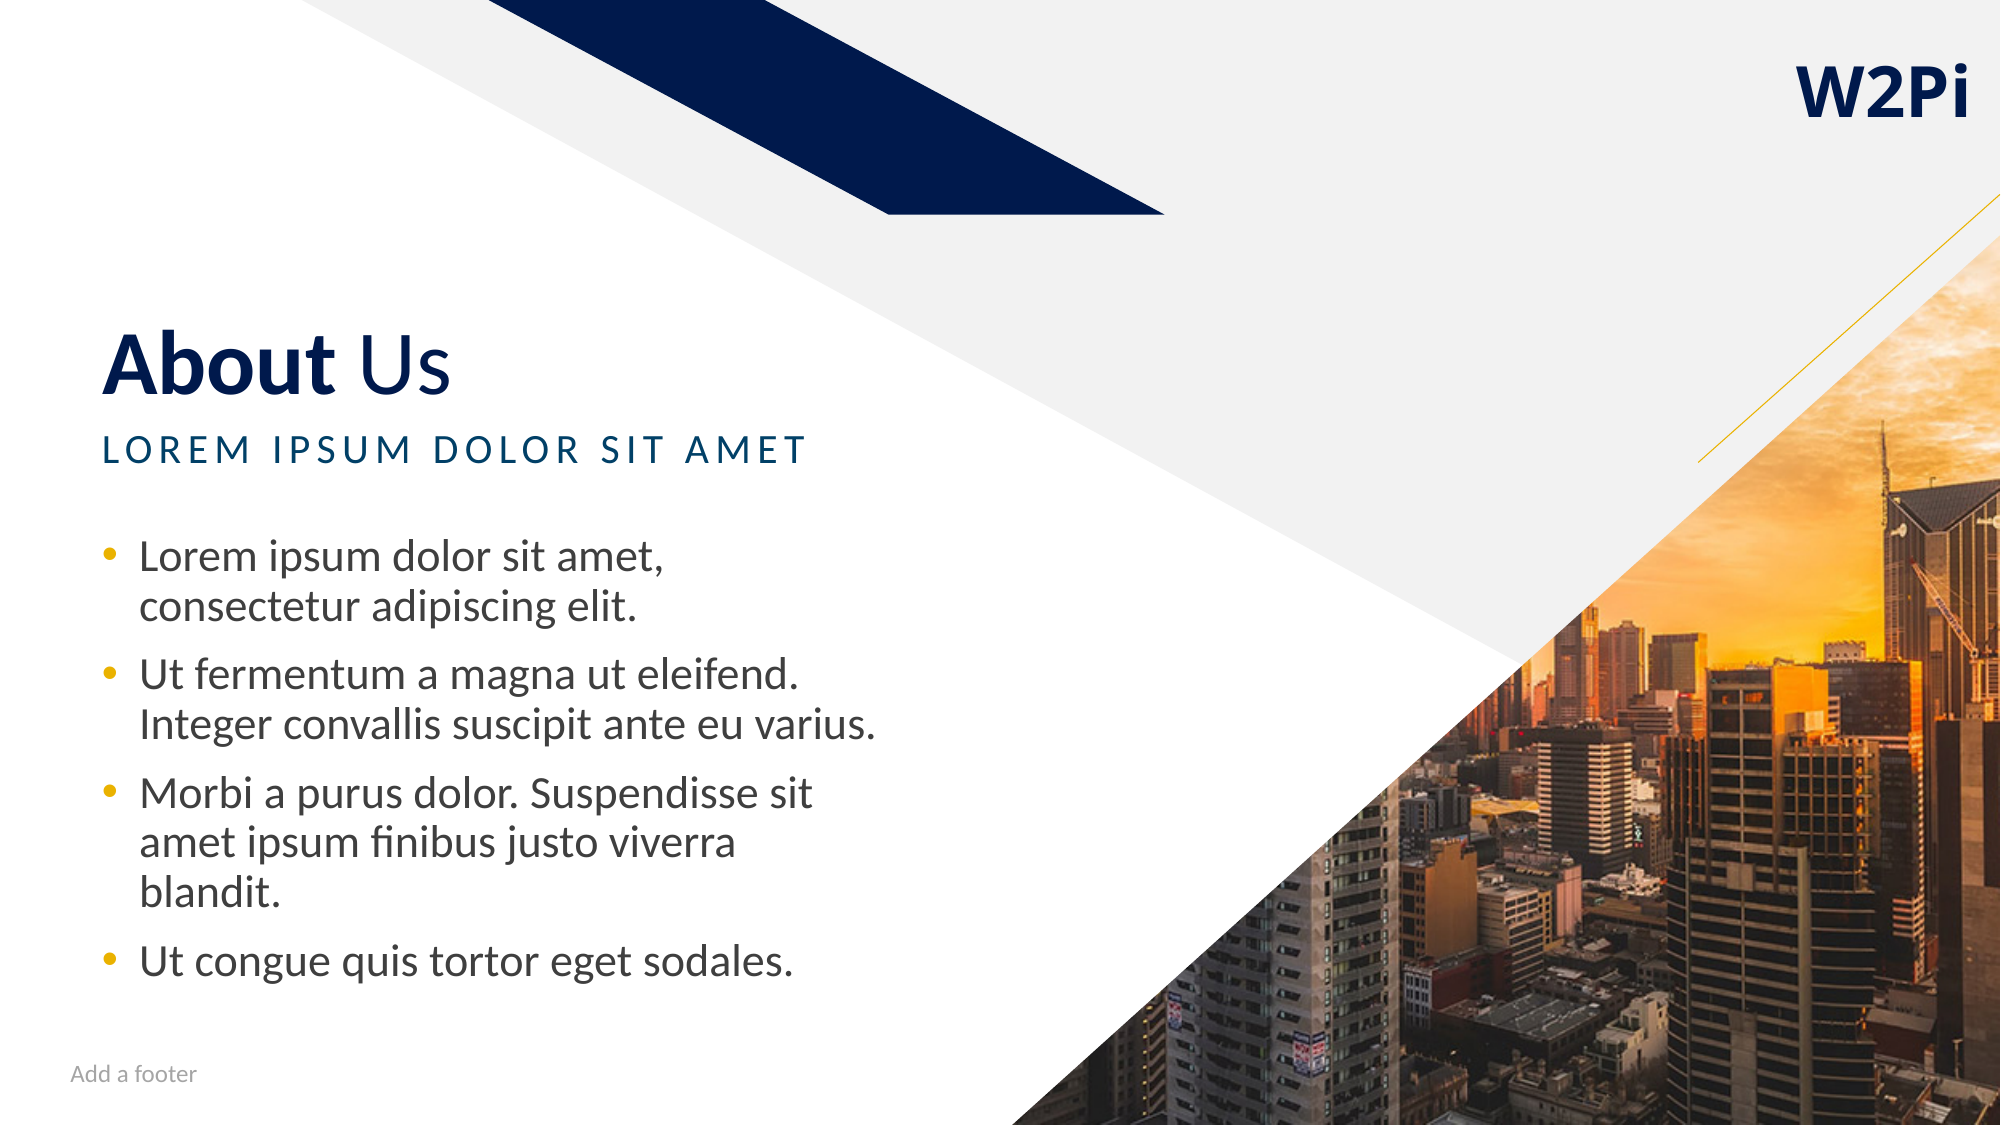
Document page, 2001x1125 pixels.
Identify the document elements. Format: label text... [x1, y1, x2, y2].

title About Us [87, 214, 1292, 415]
list LOREM IPSUM DOLOR SIT AMET [87, 420, 1012, 521]
picture [1012, 235, 2000, 1125]
footer Add a footer [55, 1042, 731, 1103]
list Lorem ipsum dolor sit amet, consectetur adipiscing elit. Ut fermentum a magna ut eleifend. Integer convallis suscipit ante eu varius. Morbi a purus dolor. Suspendisse sit amet ipsum finibus justo viverra blandit. Ut congue quis tortor eget sodales. [87, 524, 898, 1010]
